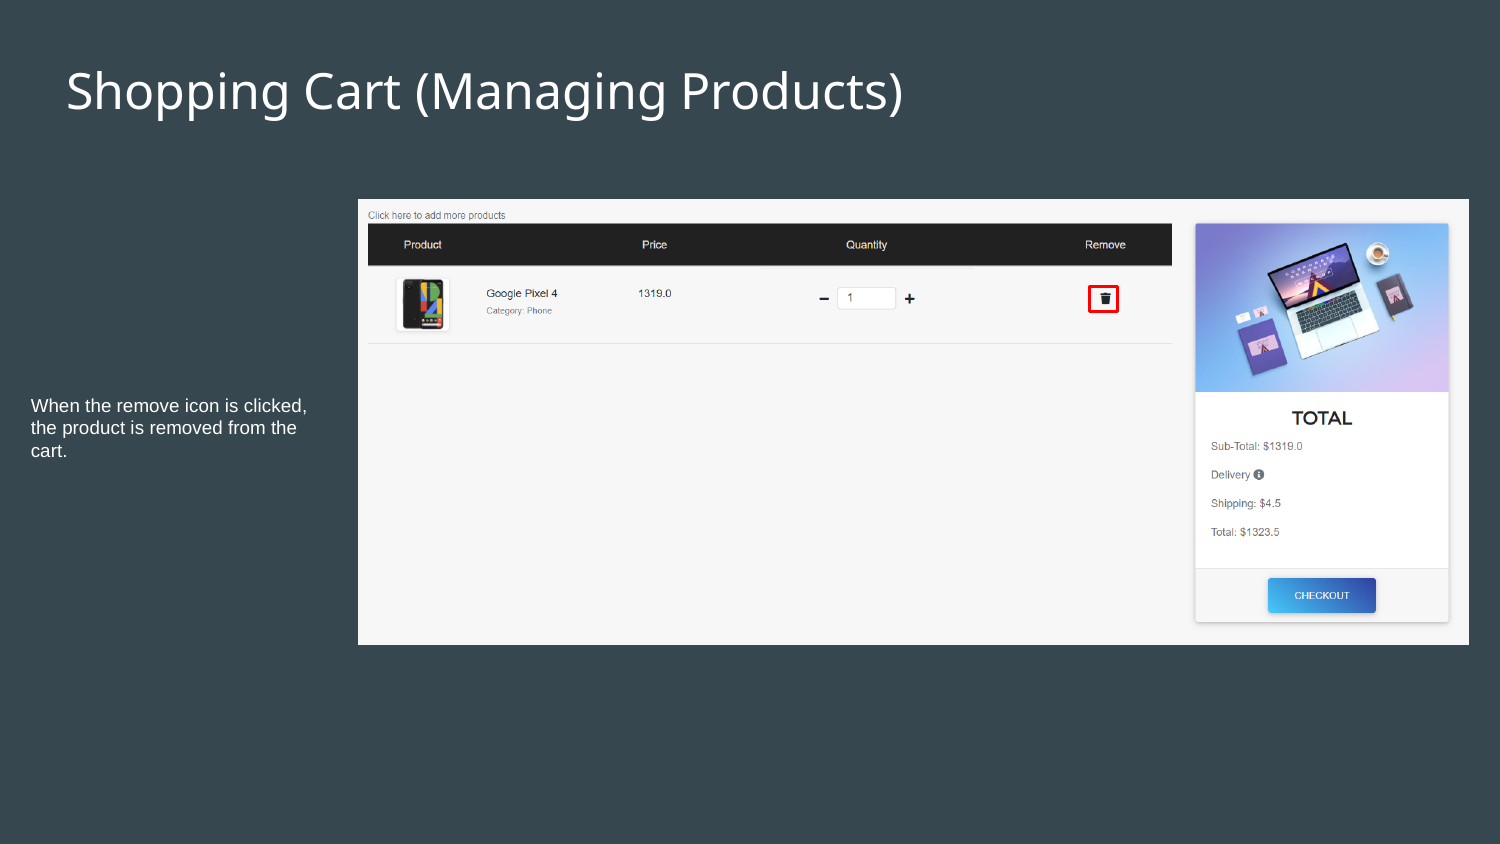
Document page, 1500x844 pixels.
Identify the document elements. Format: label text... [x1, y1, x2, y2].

title Shopping Cart (Managing Products) [51, 44, 1449, 139]
picture [358, 199, 1469, 645]
text_box When the remove icon is clicked, the product is removed from the cart. [15, 378, 348, 466]
